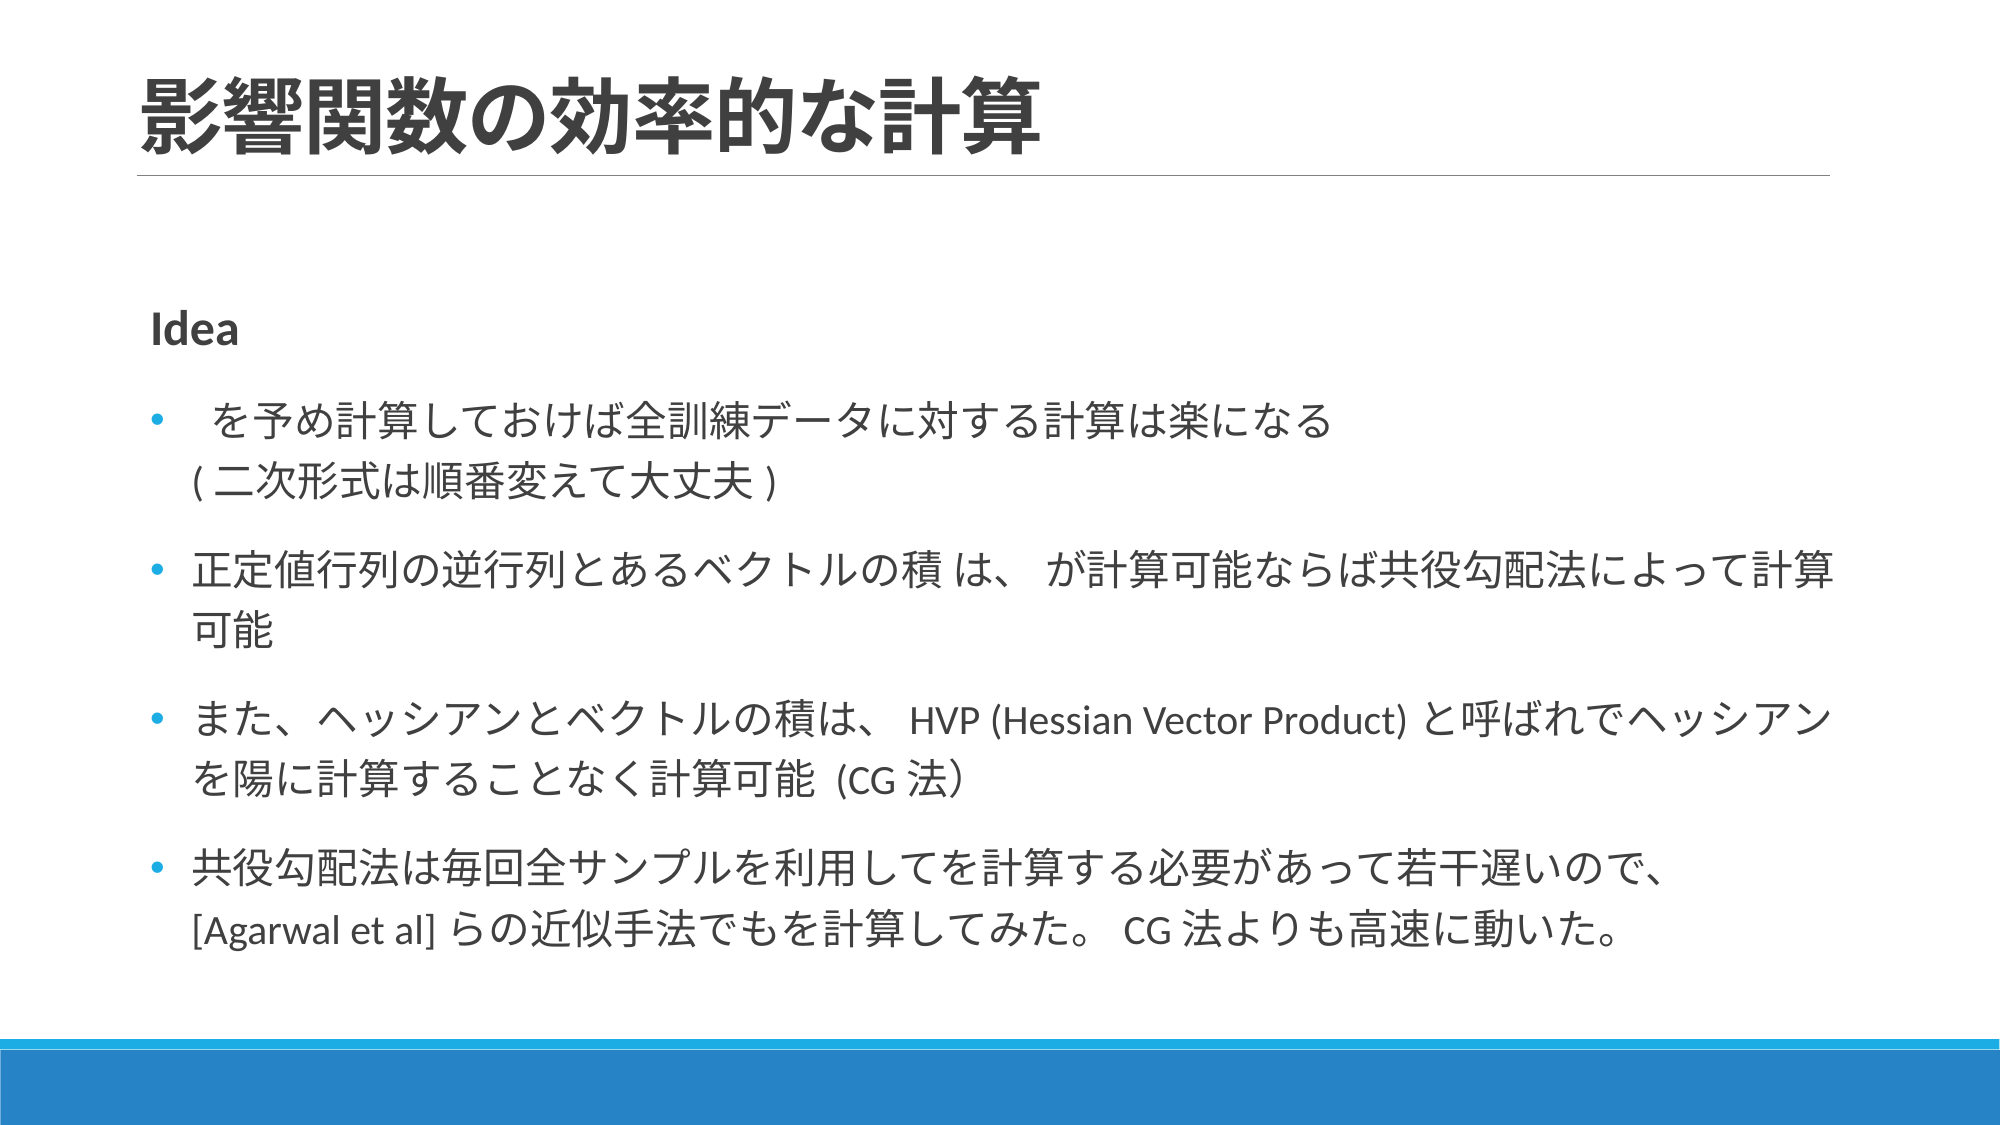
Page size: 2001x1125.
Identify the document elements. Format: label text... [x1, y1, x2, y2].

title 影響関数の効率的な計算 [124, 52, 1840, 173]
